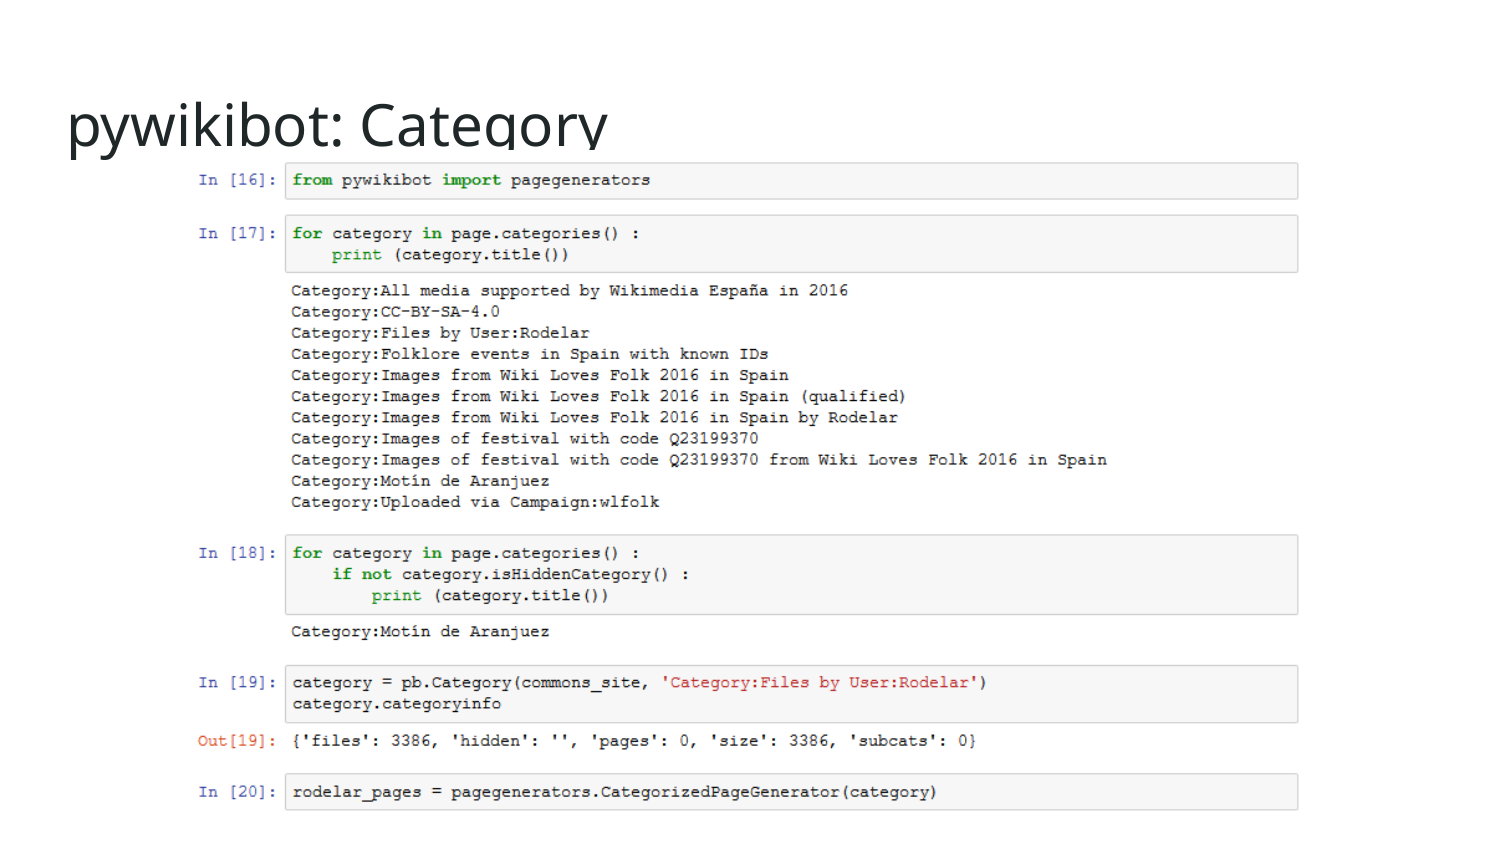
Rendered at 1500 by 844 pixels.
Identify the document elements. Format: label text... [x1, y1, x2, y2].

title pywikibot: Category [51, 72, 1449, 167]
picture [188, 150, 1312, 818]
